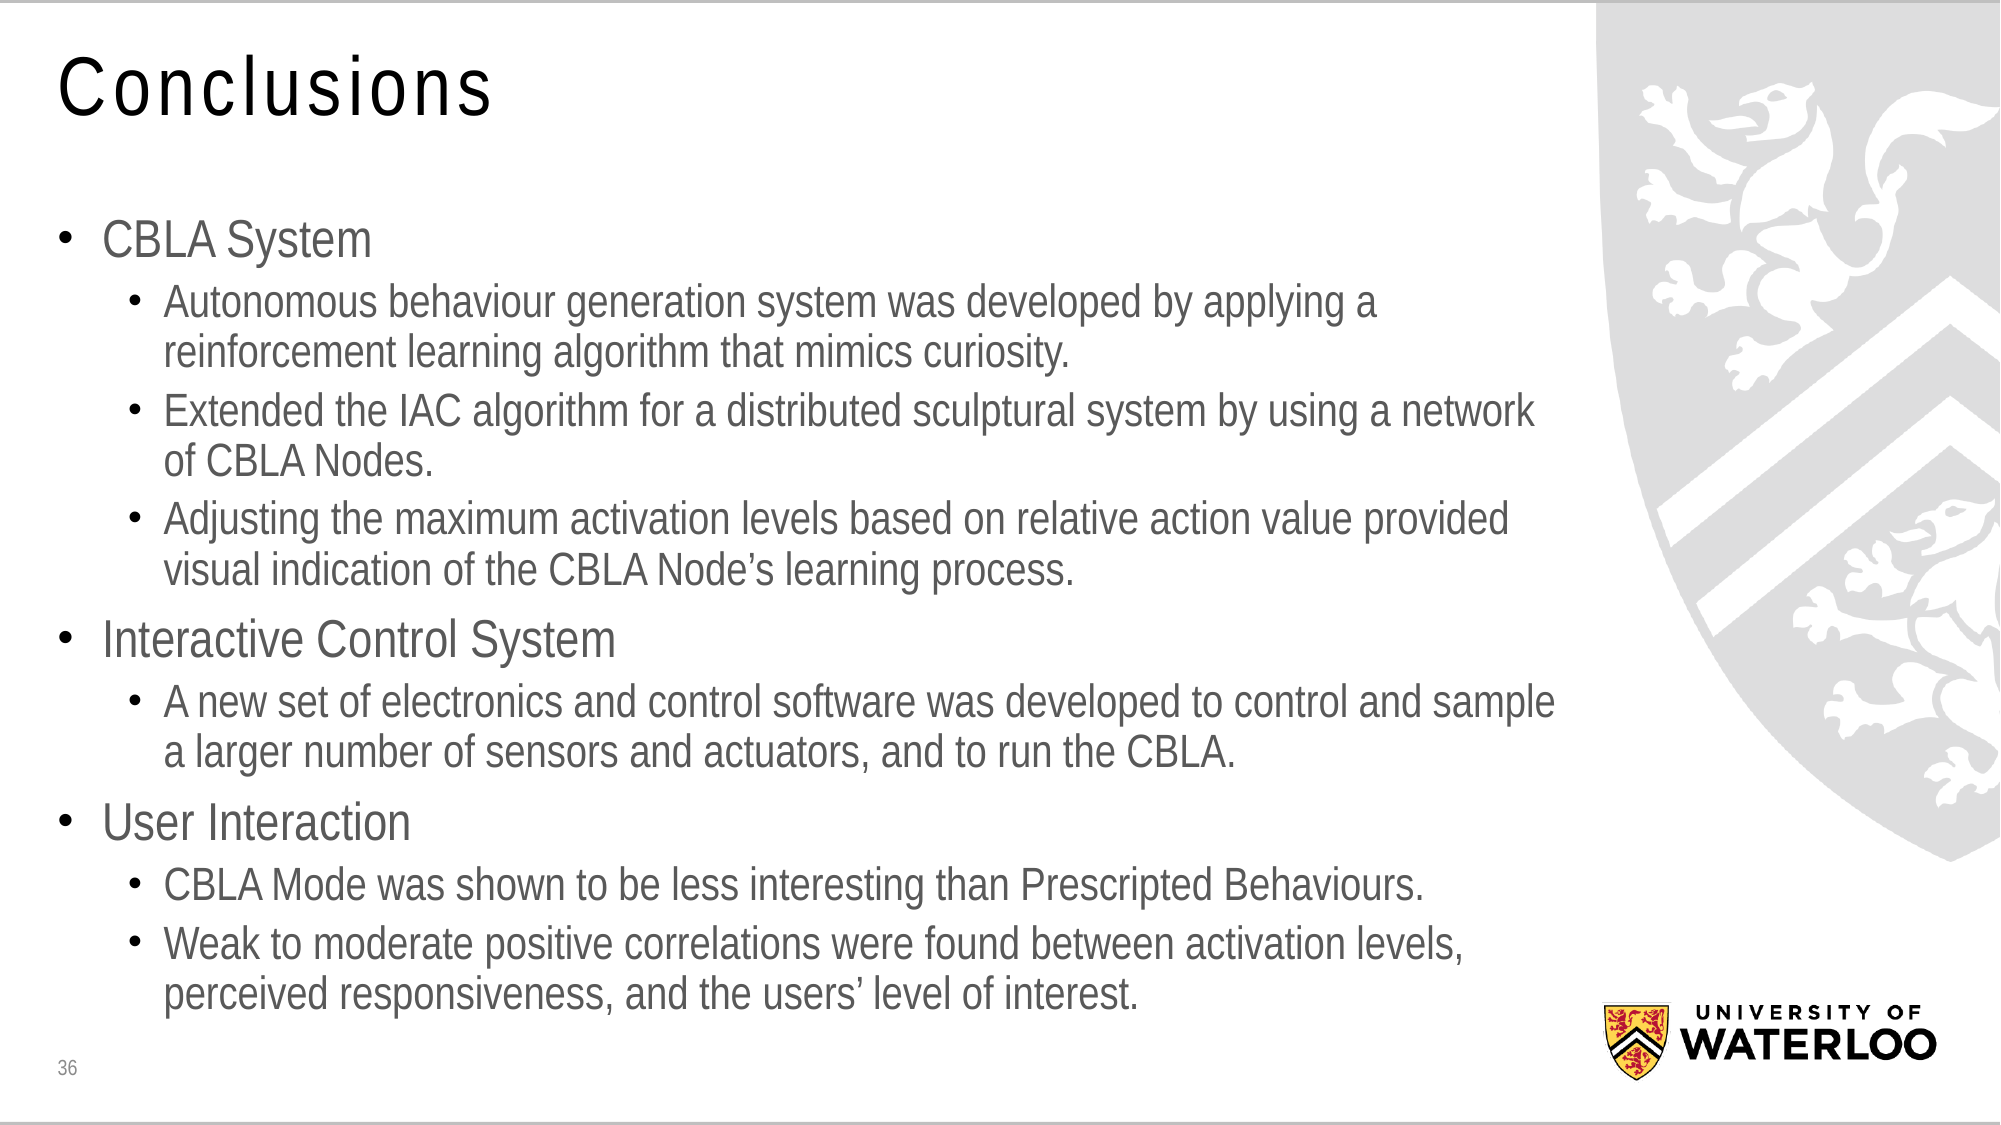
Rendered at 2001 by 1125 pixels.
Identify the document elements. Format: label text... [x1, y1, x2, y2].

title Conclusions [42, 11, 1580, 170]
picture [1567, 962, 1973, 1110]
list CBLA System Autonomous behaviour generation system was developed by applying a reinforcement learning algorithm that mimics curiosity. Extended the IAC algorithm for a distributed sculptural system by using a network of CBLA Nodes. Adjusting the maximum activation levels based on relative action value provided visual indication of the CBLA Node’s learning process. Interactive Control System A new set of electronics and control software was developed to control and sample a larger number of sensors and actuators, and to run the CBLA. User Interaction CBLA Mode was shown to be less interesting than Prescripted Behaviours. Weak to moderate positive correlations were found between activation levels, perceived responsiveness, and the users’ level of interest. [42, 204, 1580, 1037]
slide_number 36 [42, 1046, 134, 1088]
